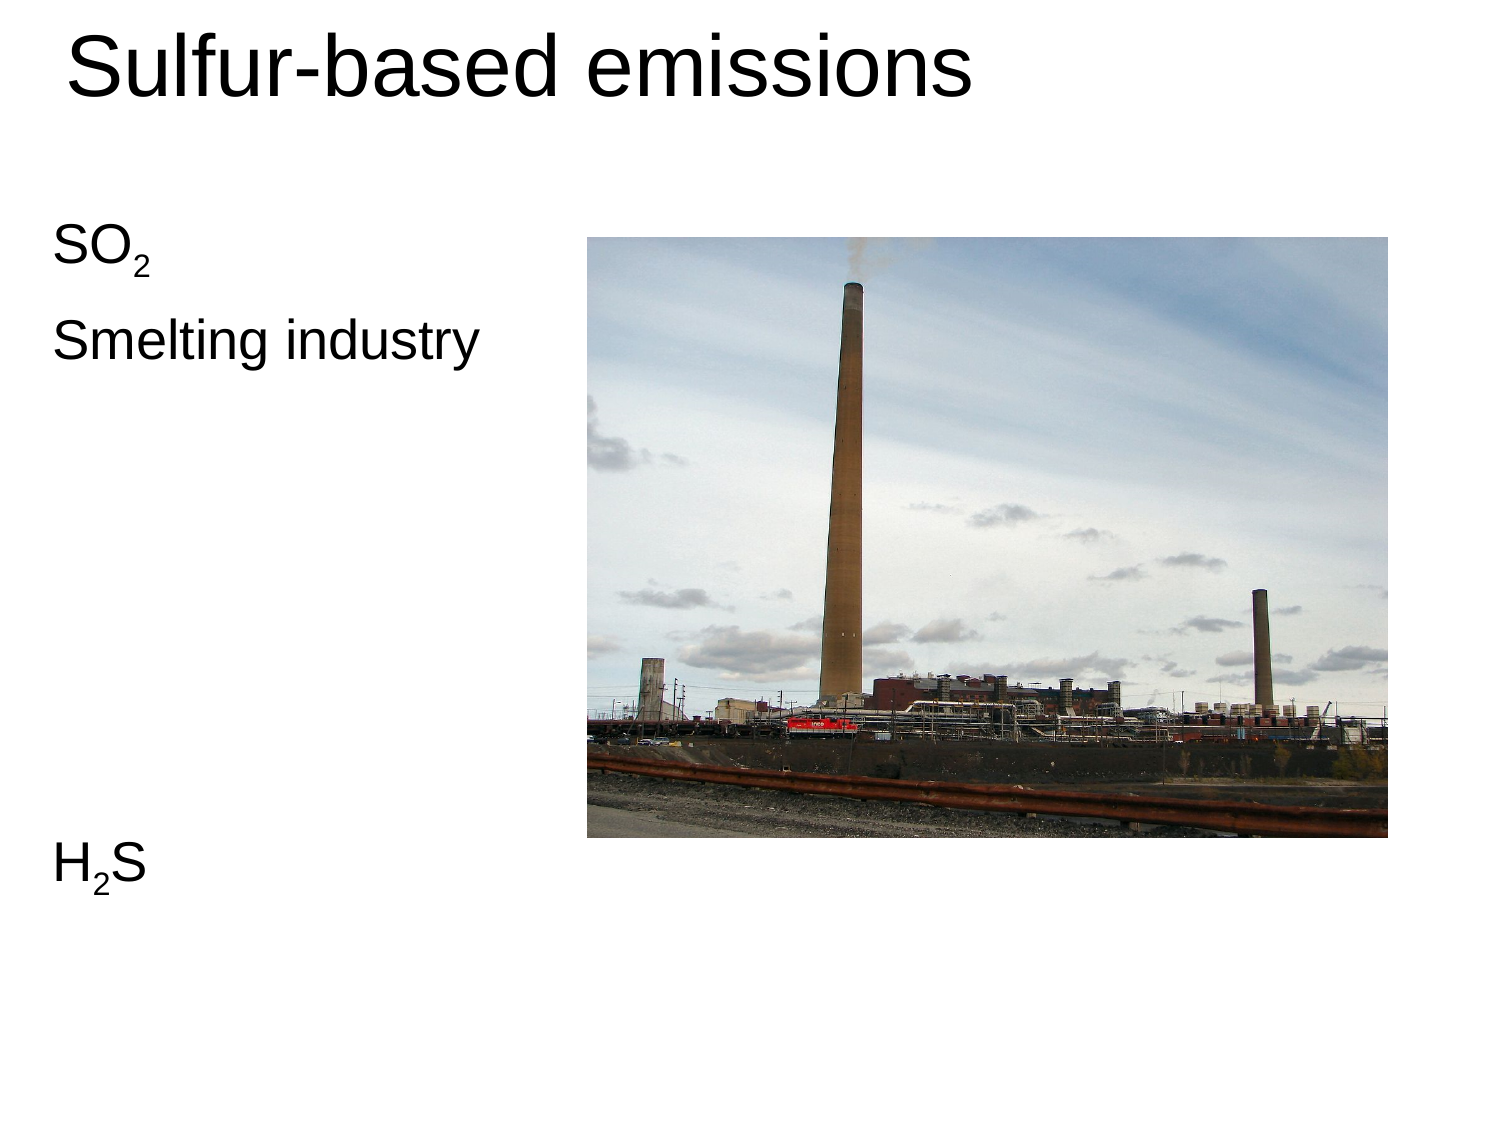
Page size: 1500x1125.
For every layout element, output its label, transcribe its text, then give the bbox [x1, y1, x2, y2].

picture [587, 237, 1388, 838]
list SO2 Smelting industry H2S [37, 200, 1332, 914]
title Sulfur-based emissions [50, 1, 1344, 150]
